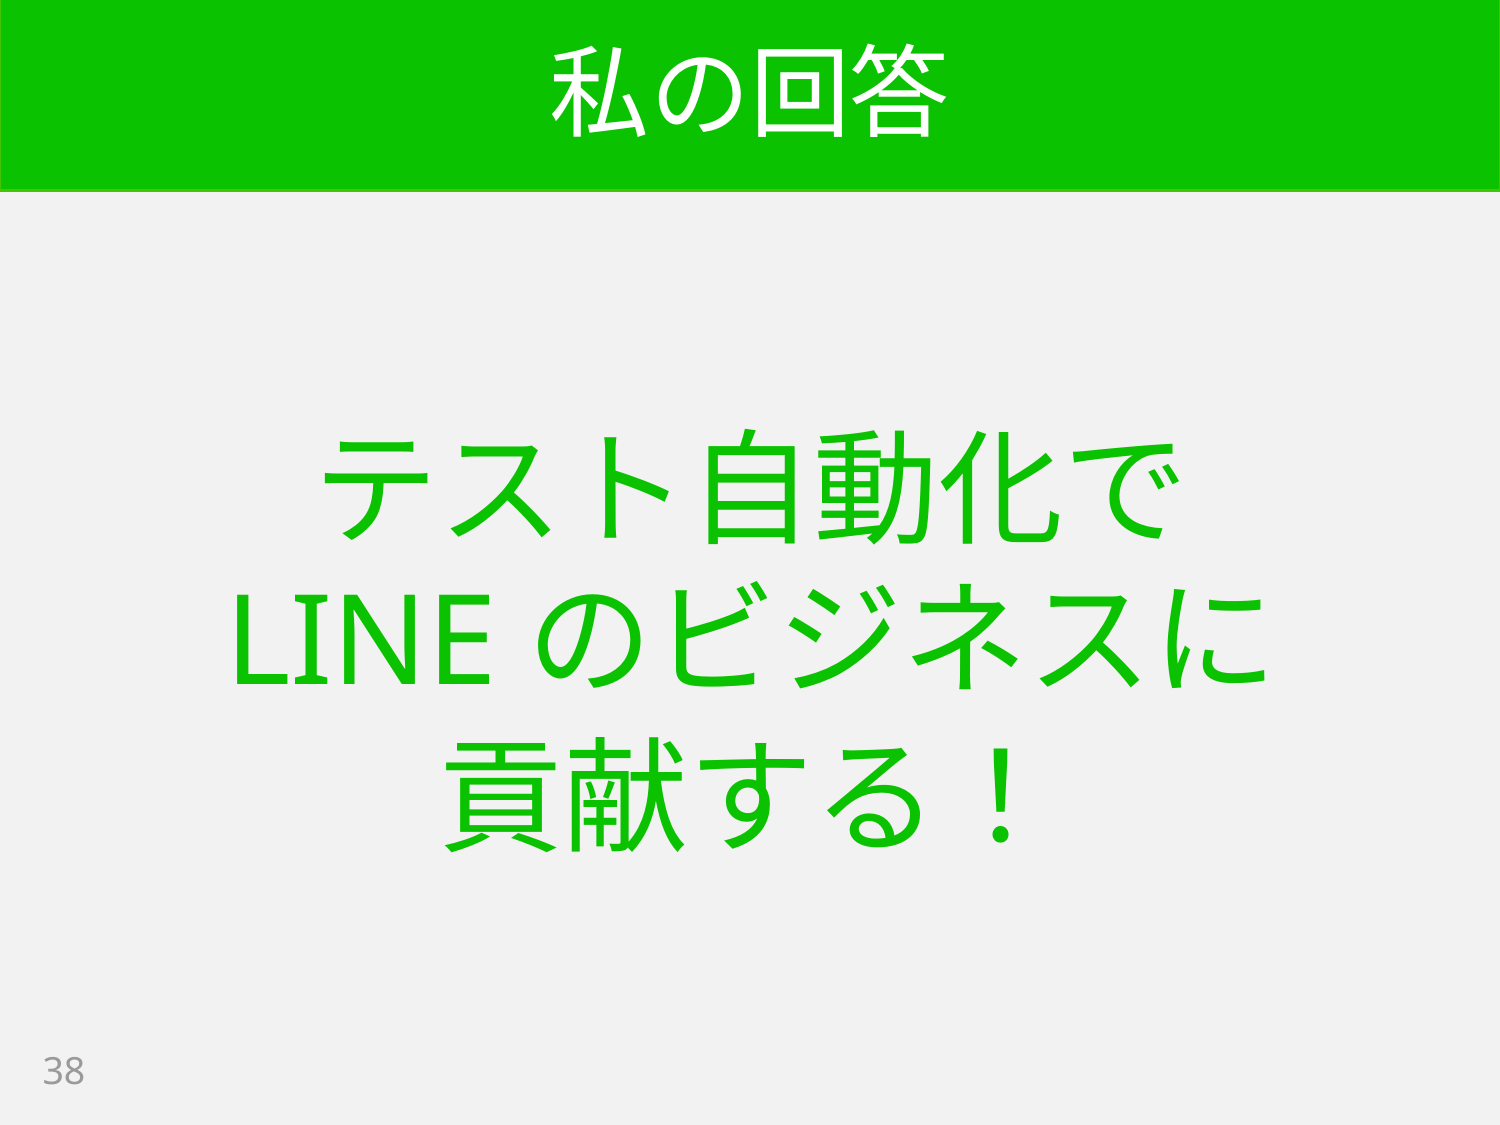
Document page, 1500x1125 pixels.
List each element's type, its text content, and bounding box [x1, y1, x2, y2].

title 私の回答 [0, 53, 1500, 140]
list テスト自動化で LINEのビジネスに 貢献する！ [103, 277, 1397, 1000]
slide_number 38 [27, 1042, 146, 1102]
